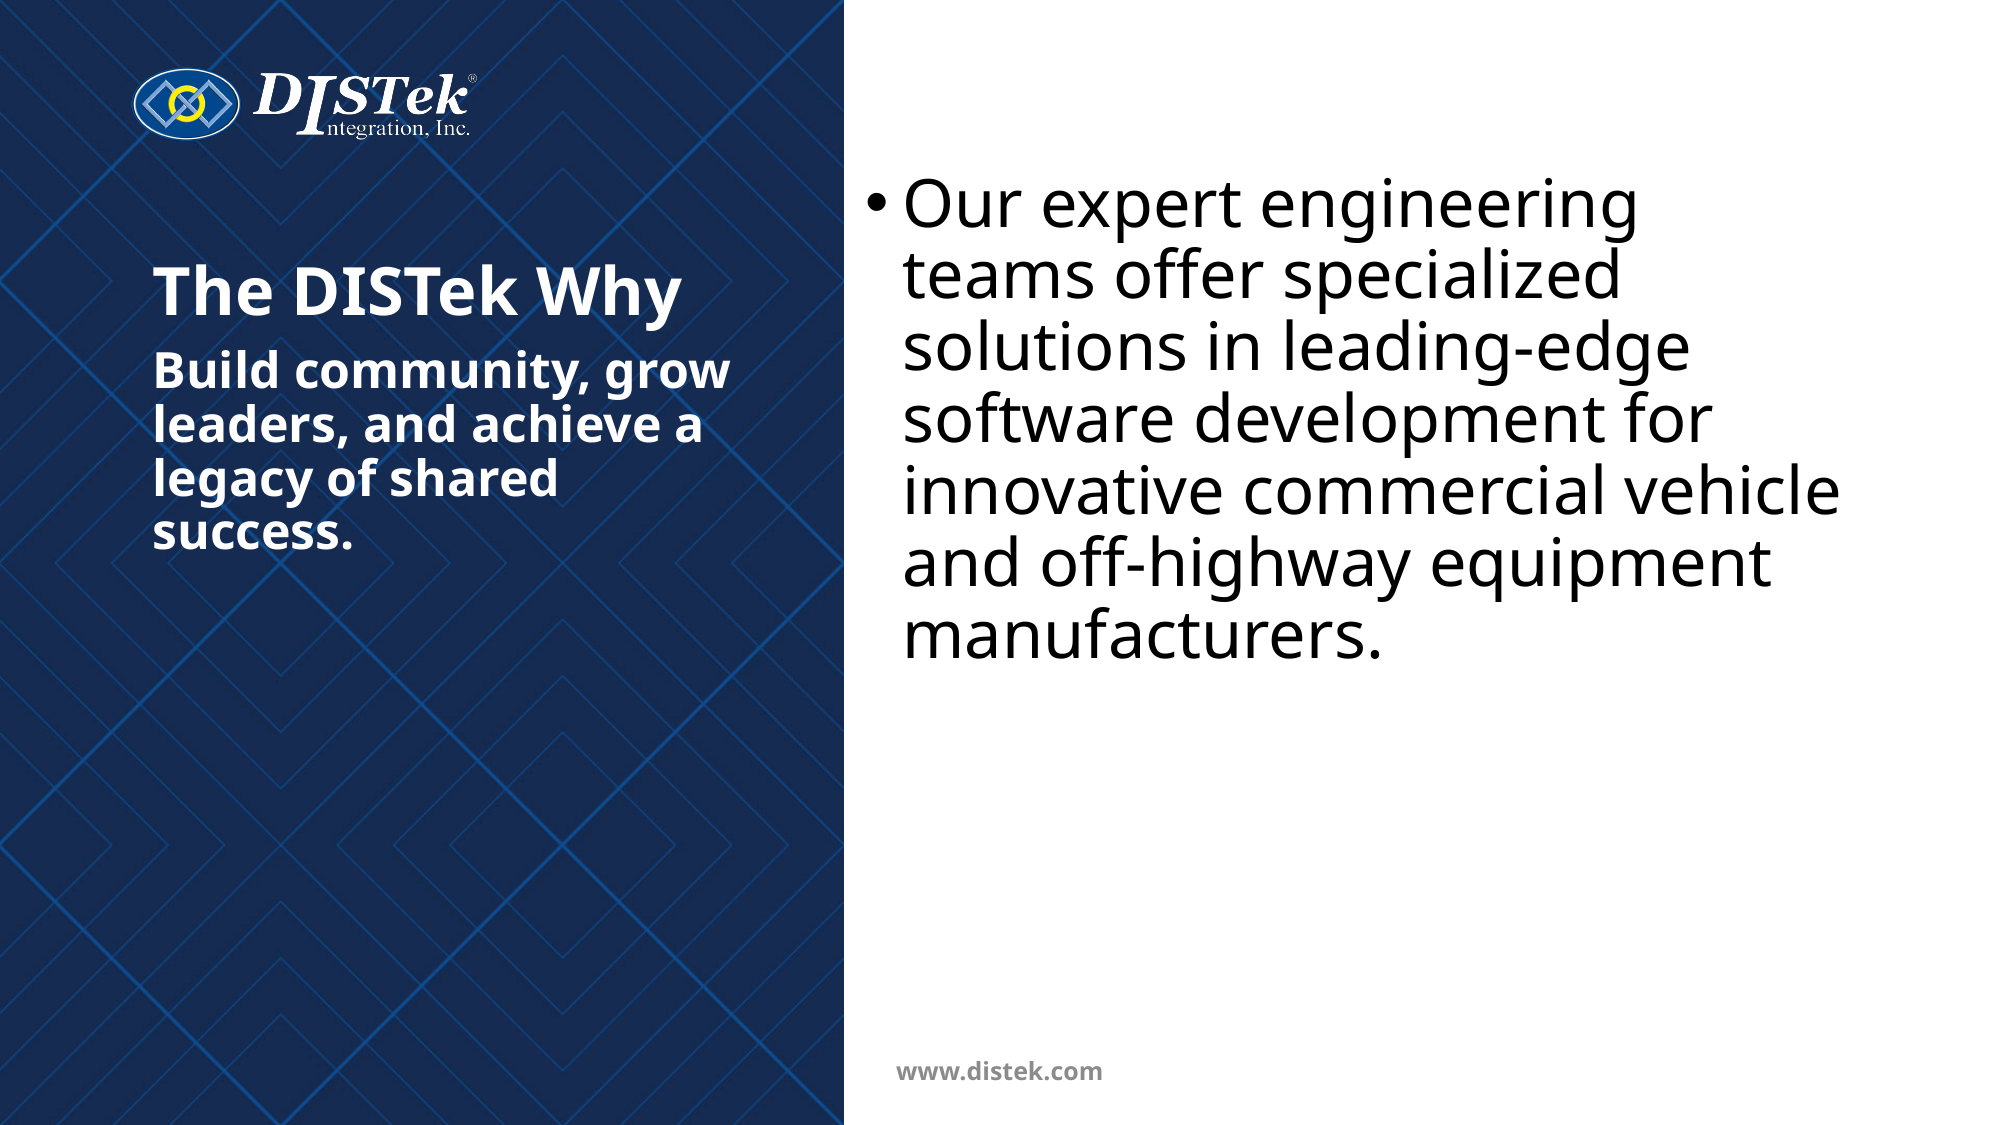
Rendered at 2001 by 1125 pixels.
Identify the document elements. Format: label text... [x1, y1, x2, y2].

footer www.distek.com [662, 1042, 1338, 1103]
list Build community, grow leaders, and achieve a legacy of shared success. [137, 337, 783, 963]
list Our expert engineering teams offer specialized solutions in leading-edge software development for innovative commercial vehicle and off-highway equipment manufacturers. [850, 161, 1863, 962]
picture [0, 0, 844, 1125]
title The DISTek Why [137, 161, 783, 337]
